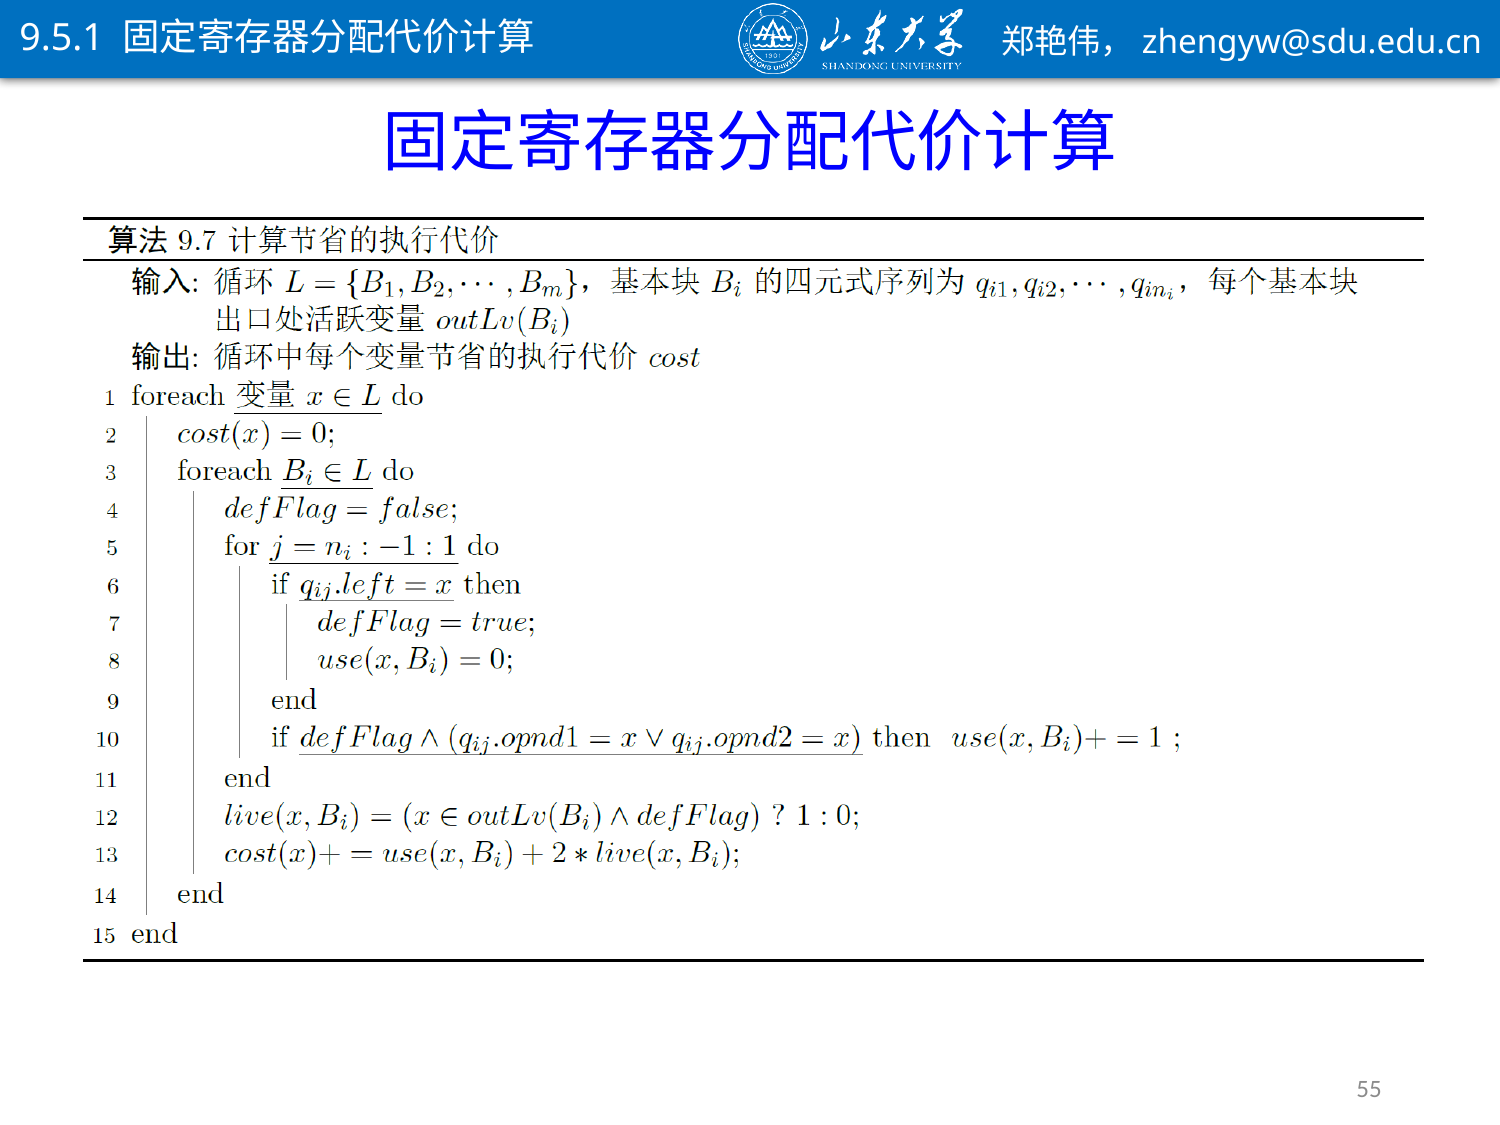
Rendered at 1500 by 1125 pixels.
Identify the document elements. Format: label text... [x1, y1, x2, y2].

slide_number 55 [1059, 1057, 1397, 1118]
picture [68, 203, 1432, 976]
text_box 固定寄存器分配代价计算 [0, 91, 1500, 187]
picture [738, 3, 963, 74]
text_box 9.5.1 固定寄存器分配代价计算 [4, 5, 550, 66]
